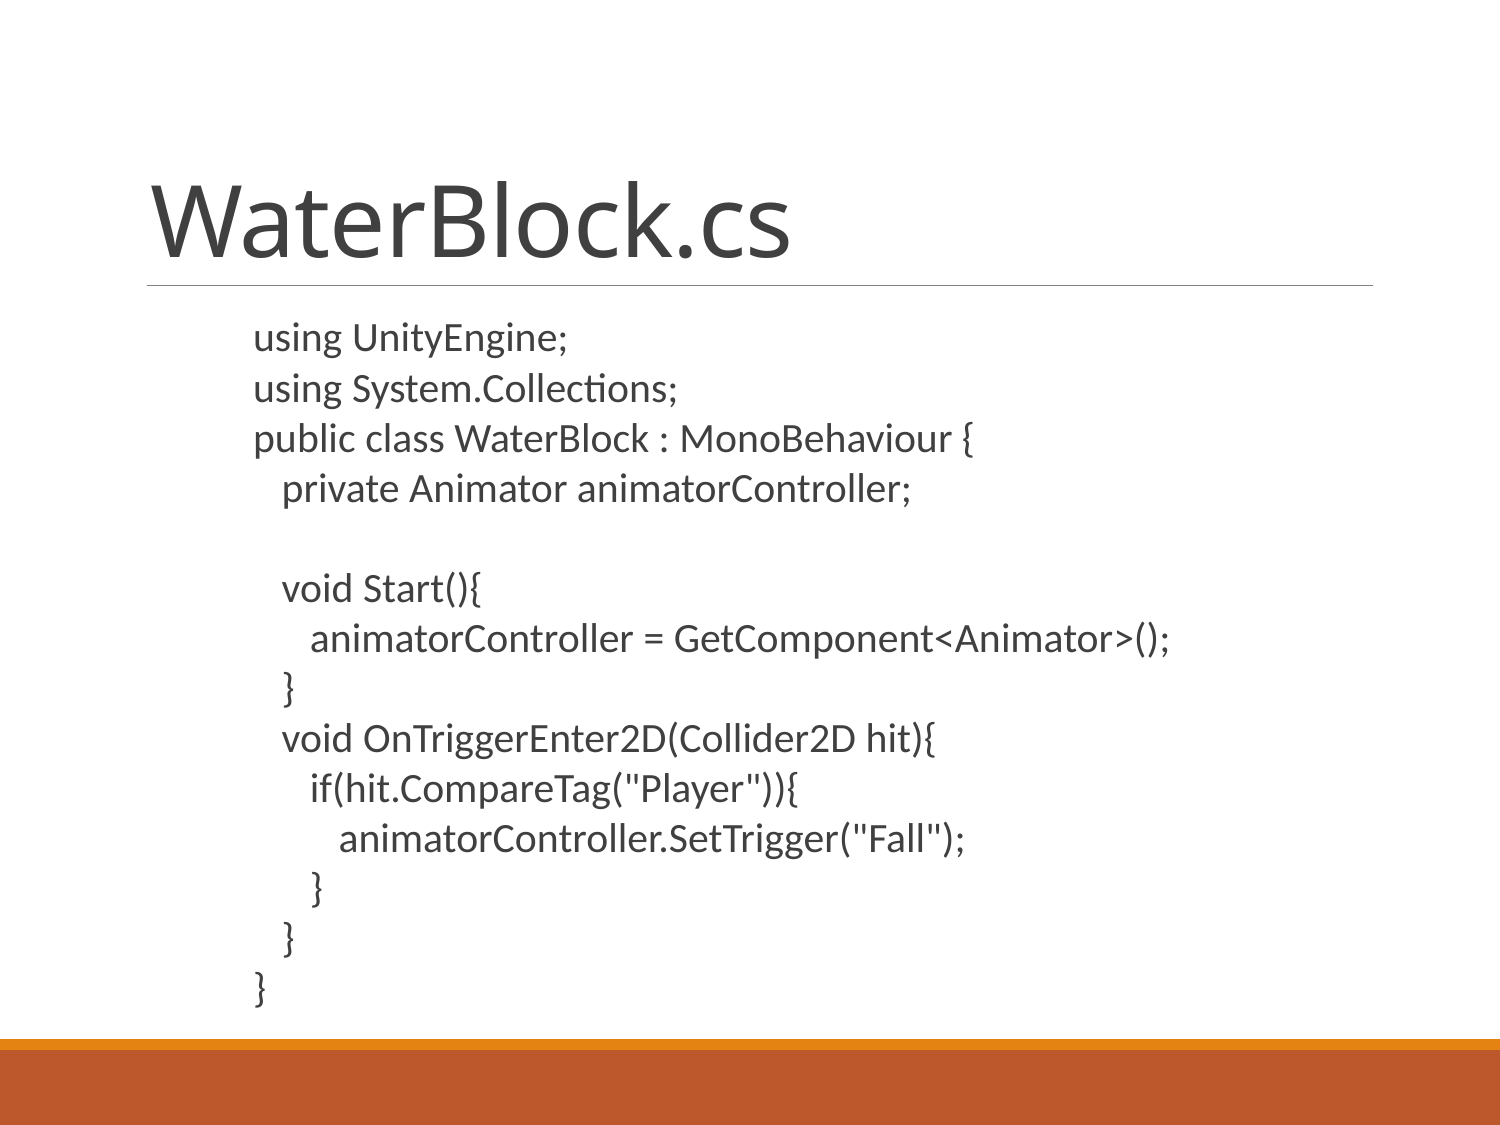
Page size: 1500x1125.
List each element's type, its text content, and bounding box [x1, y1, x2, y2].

title WaterBlock.cs [135, 47, 1373, 285]
list using UnityEngine; using System.Collections; public class WaterBlock : MonoBehaviour { private Animator animatorController; void Start(){ animatorController = GetComponent<Animator>(); } void OnTriggerEnter2D(Collider2D hit){ if(hit.CompareTag("Player")){ animatorController.SetTrigger("Fall"); } } } [238, 302, 1436, 1029]
